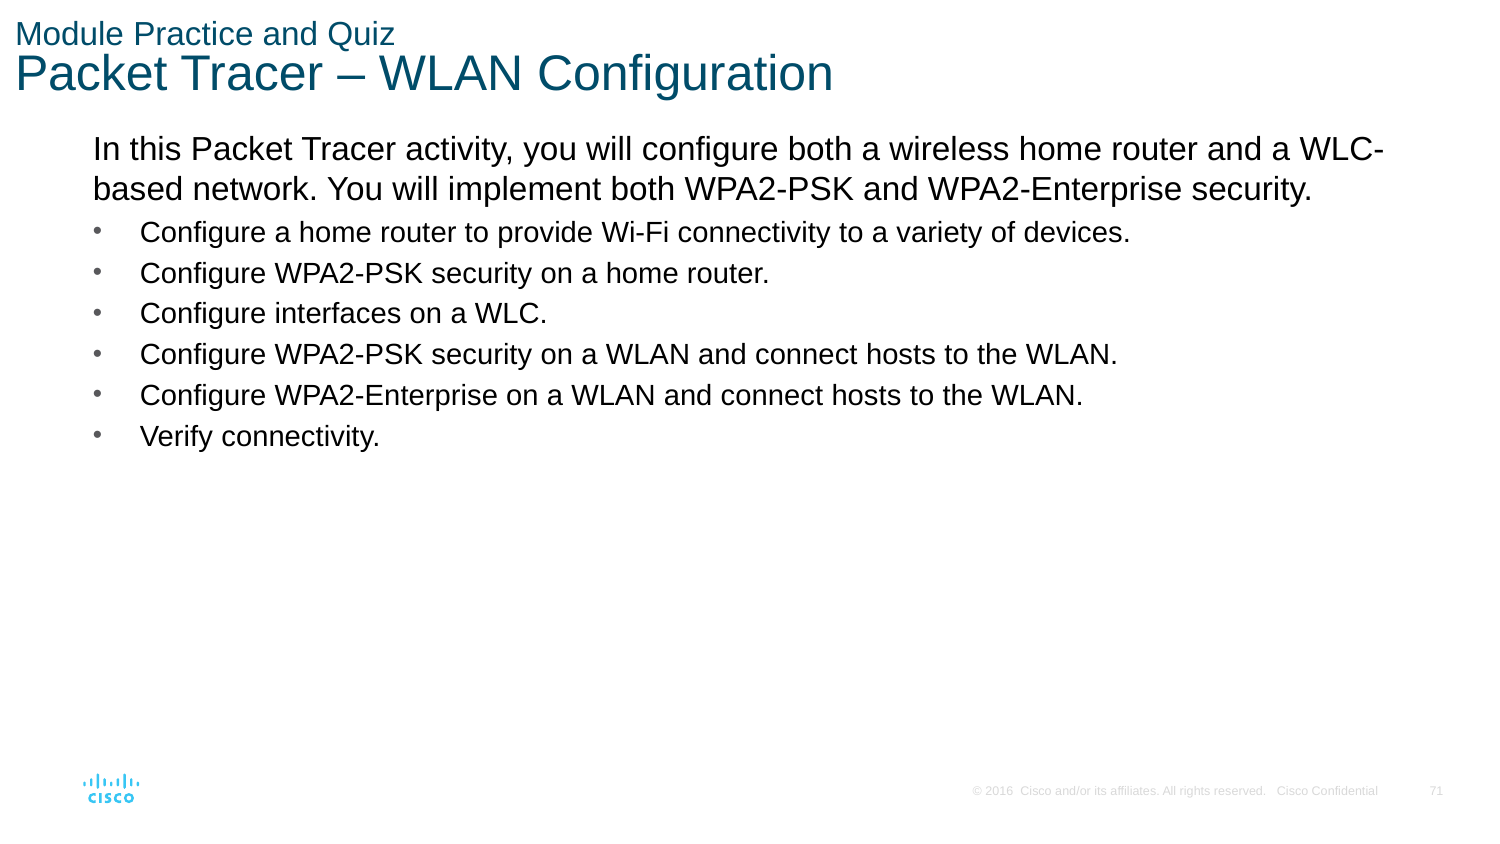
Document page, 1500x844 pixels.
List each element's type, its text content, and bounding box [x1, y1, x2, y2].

title Module Practice and Quiz Packet Tracer – WLAN Configuration [0, 0, 1369, 121]
list In this Packet Tracer activity, you will configure both a wireless home router and a WLC-based network. You will implement both WPA2-PSK and WPA2-Enterprise security. Configure a home router to provide Wi-Fi connectivity to a variety of devices. Configure WPA2-PSK security on a home router. Configure interfaces on a WLC. Configure WPA2-PSK security on a WLAN and connect hosts to the WLAN. Configure WPA2-Enterprise on a WLAN and connect hosts to the WLAN. Verify connectivity. [77, 120, 1437, 726]
